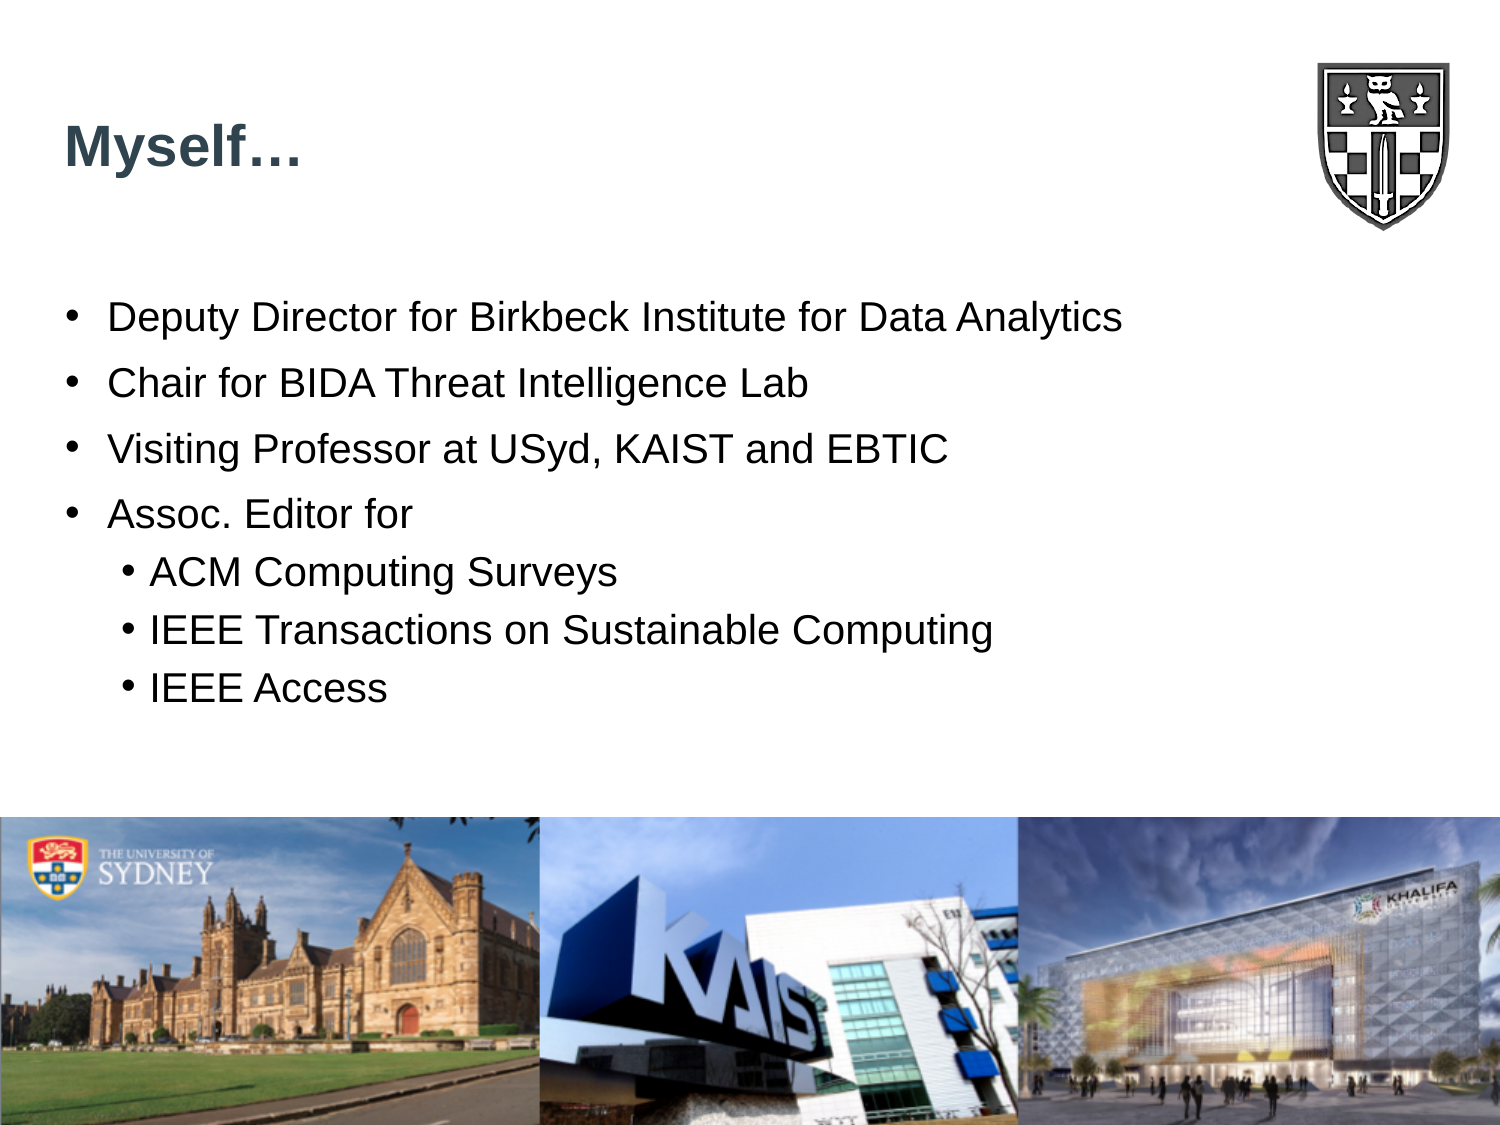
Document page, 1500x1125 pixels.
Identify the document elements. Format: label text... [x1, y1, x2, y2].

text_box Myself… [50, 66, 1258, 220]
text_box Deputy Director for Birkbeck Institute for Data Analytics Chair for BIDA Threat Intelligence Lab Visiting Professor at USyd, KAIST and EBTIC Assoc. Editor for ACM Computing Surveys IEEE Transactions on Sustainable Computing IEEE Access [50, 282, 1450, 815]
picture [1316, 61, 1450, 232]
picture [0, 817, 1500, 1125]
